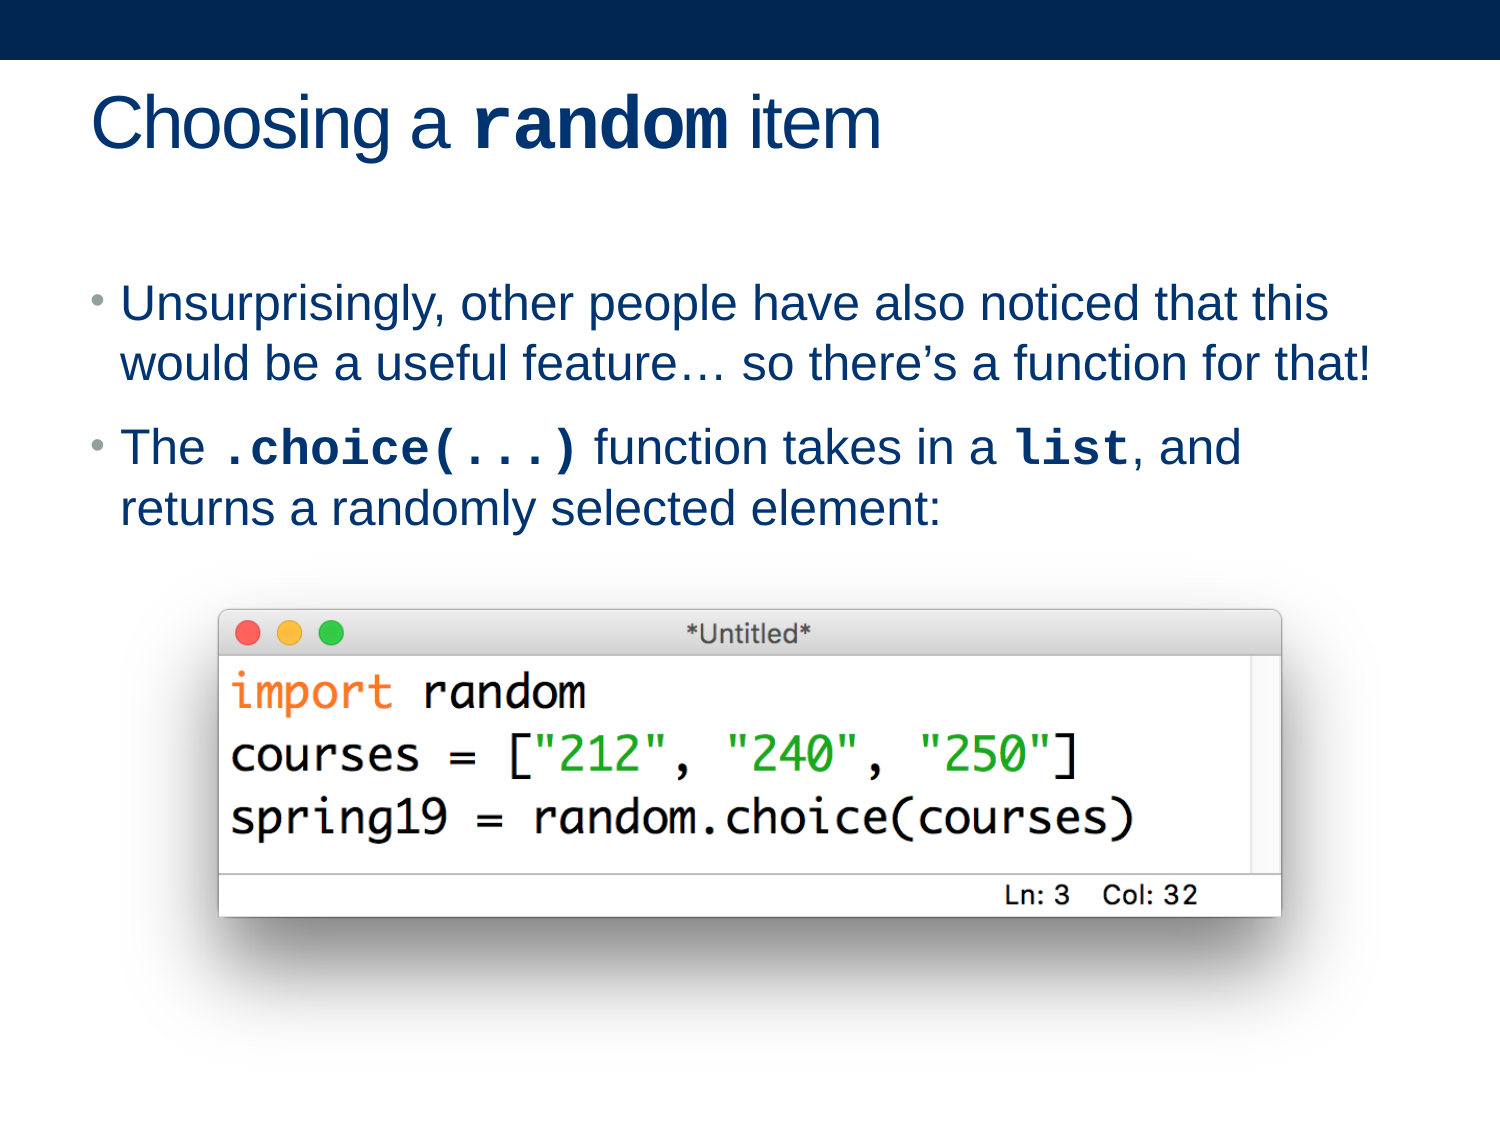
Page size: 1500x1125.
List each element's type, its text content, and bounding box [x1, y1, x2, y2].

title Choosing a random item [75, 37, 1425, 200]
picture [101, 543, 1399, 1084]
list Unsurprisingly, other people have also noticed that this would be a useful feature… so there’s a function for that! The .choice(...) function takes in a list, and returns a randomly selected element: [75, 262, 1425, 1063]
